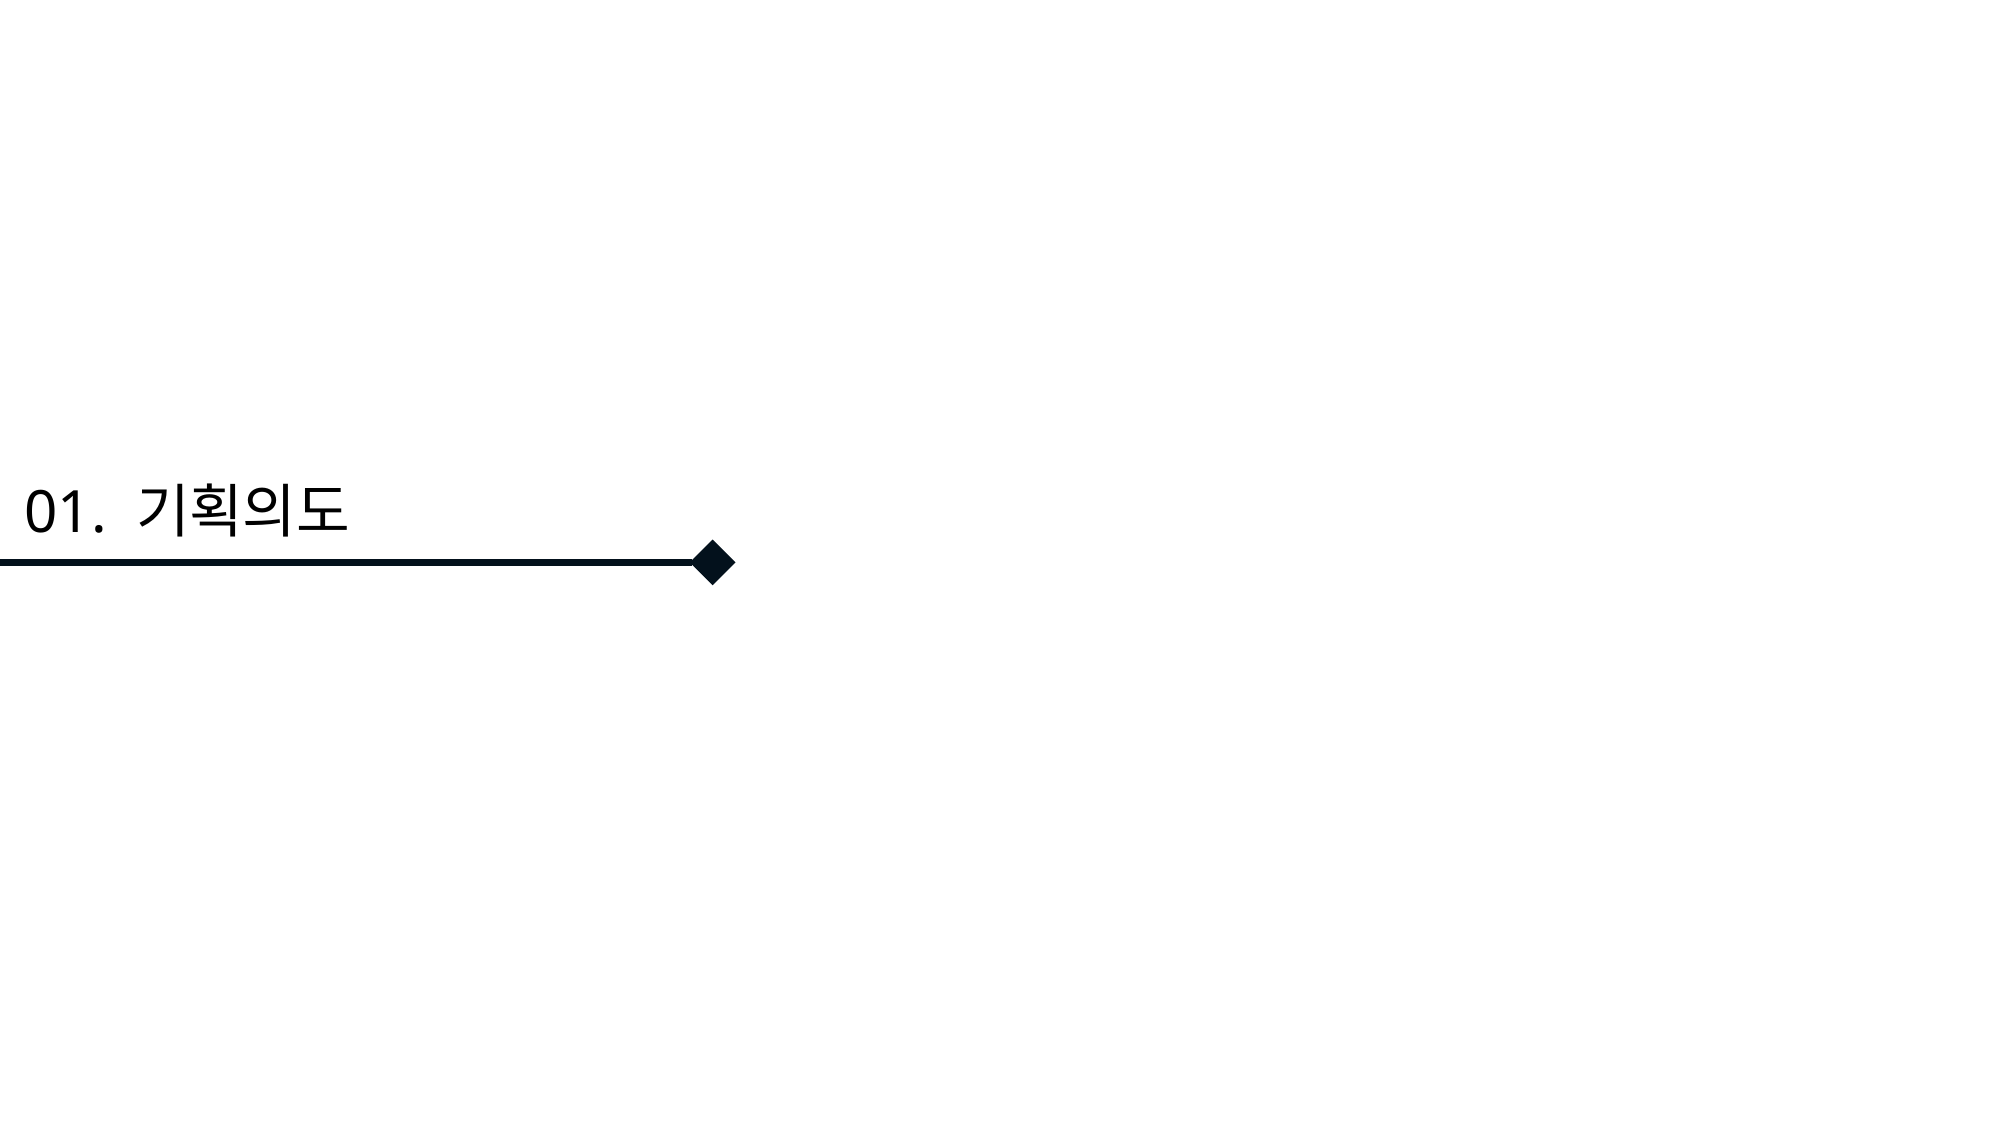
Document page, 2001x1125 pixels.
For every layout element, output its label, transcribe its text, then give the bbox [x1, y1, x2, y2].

text_box 01. 기획의도 [9, 466, 666, 552]
text_box [691, 539, 736, 586]
